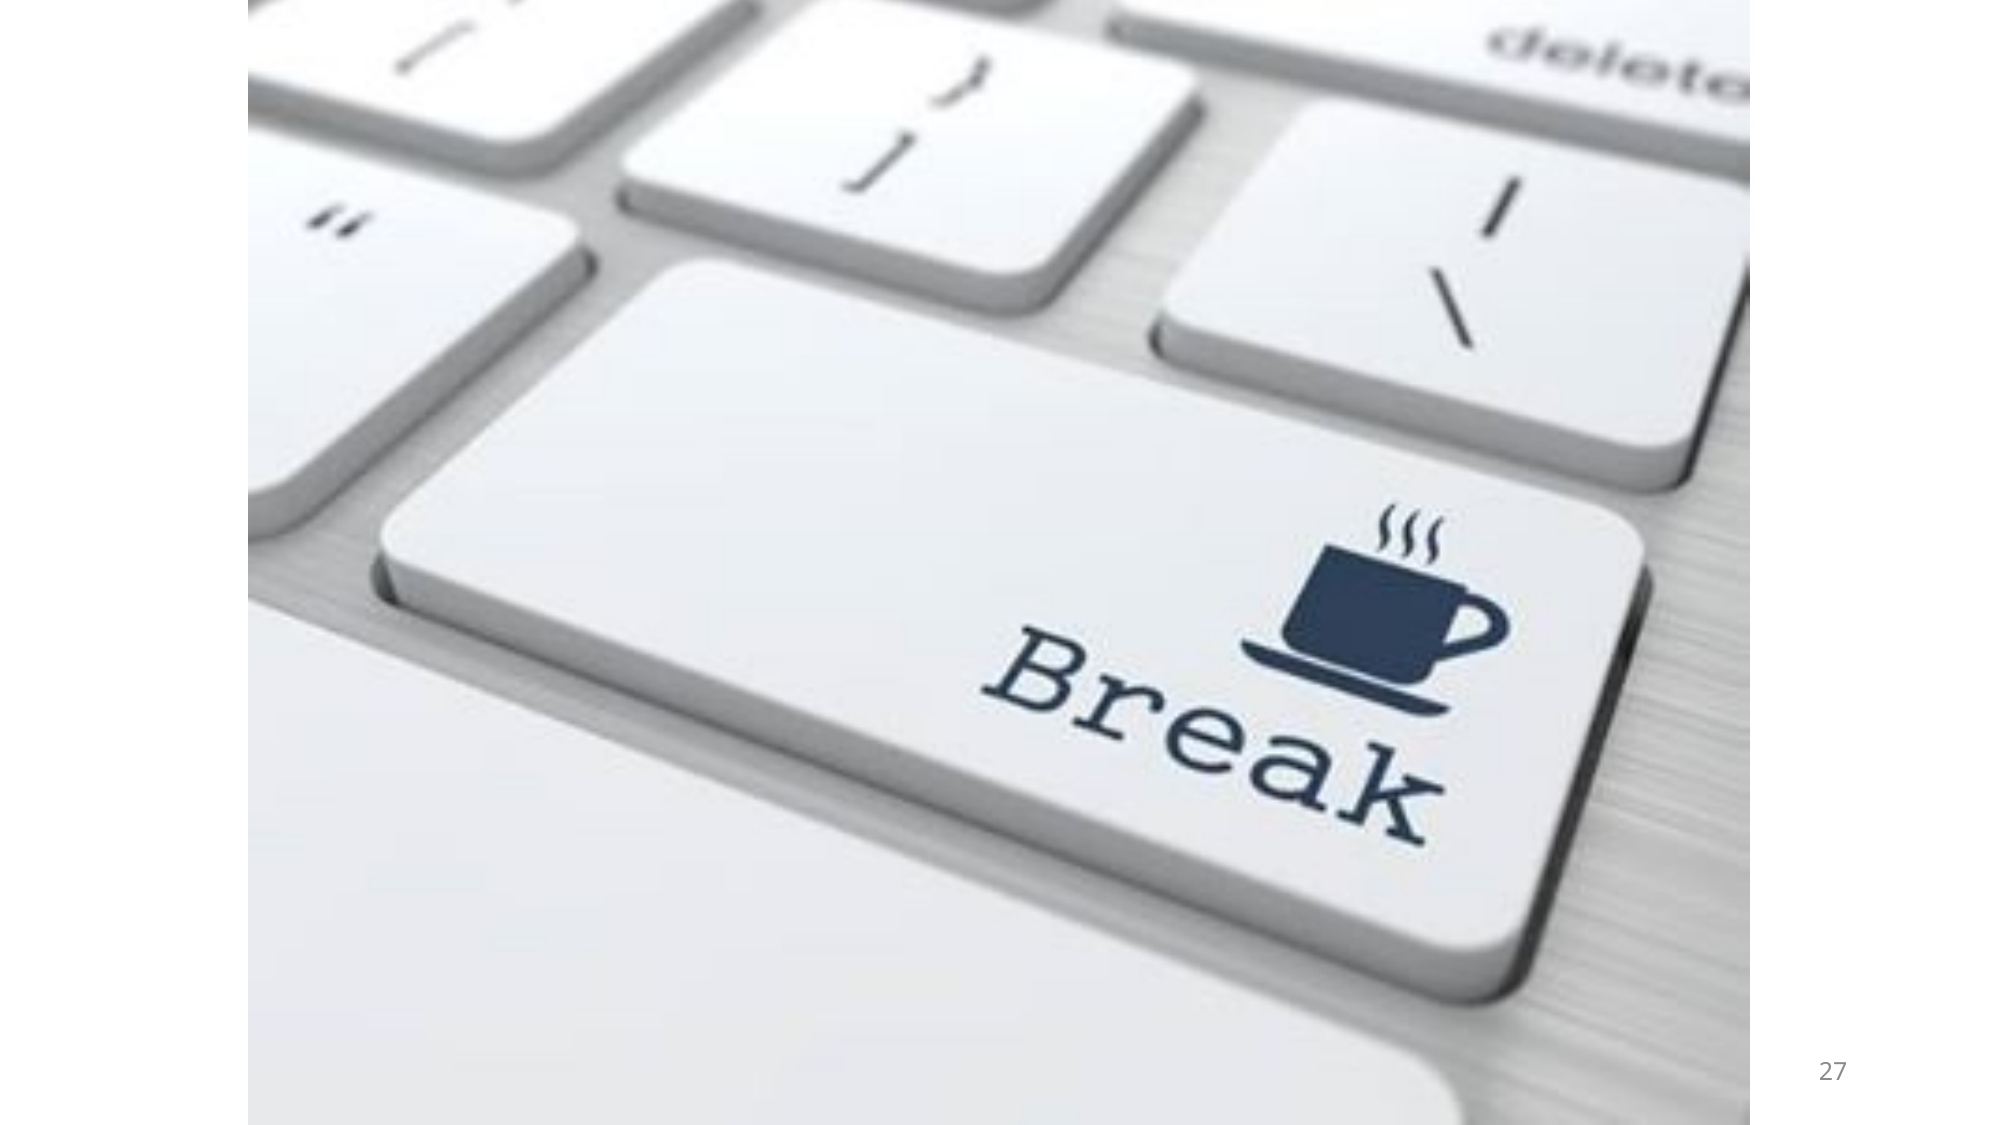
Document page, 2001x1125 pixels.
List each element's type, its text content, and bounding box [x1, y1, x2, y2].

picture [248, 0, 1751, 1125]
slide_number 27 [1751, 1042, 1863, 1103]
